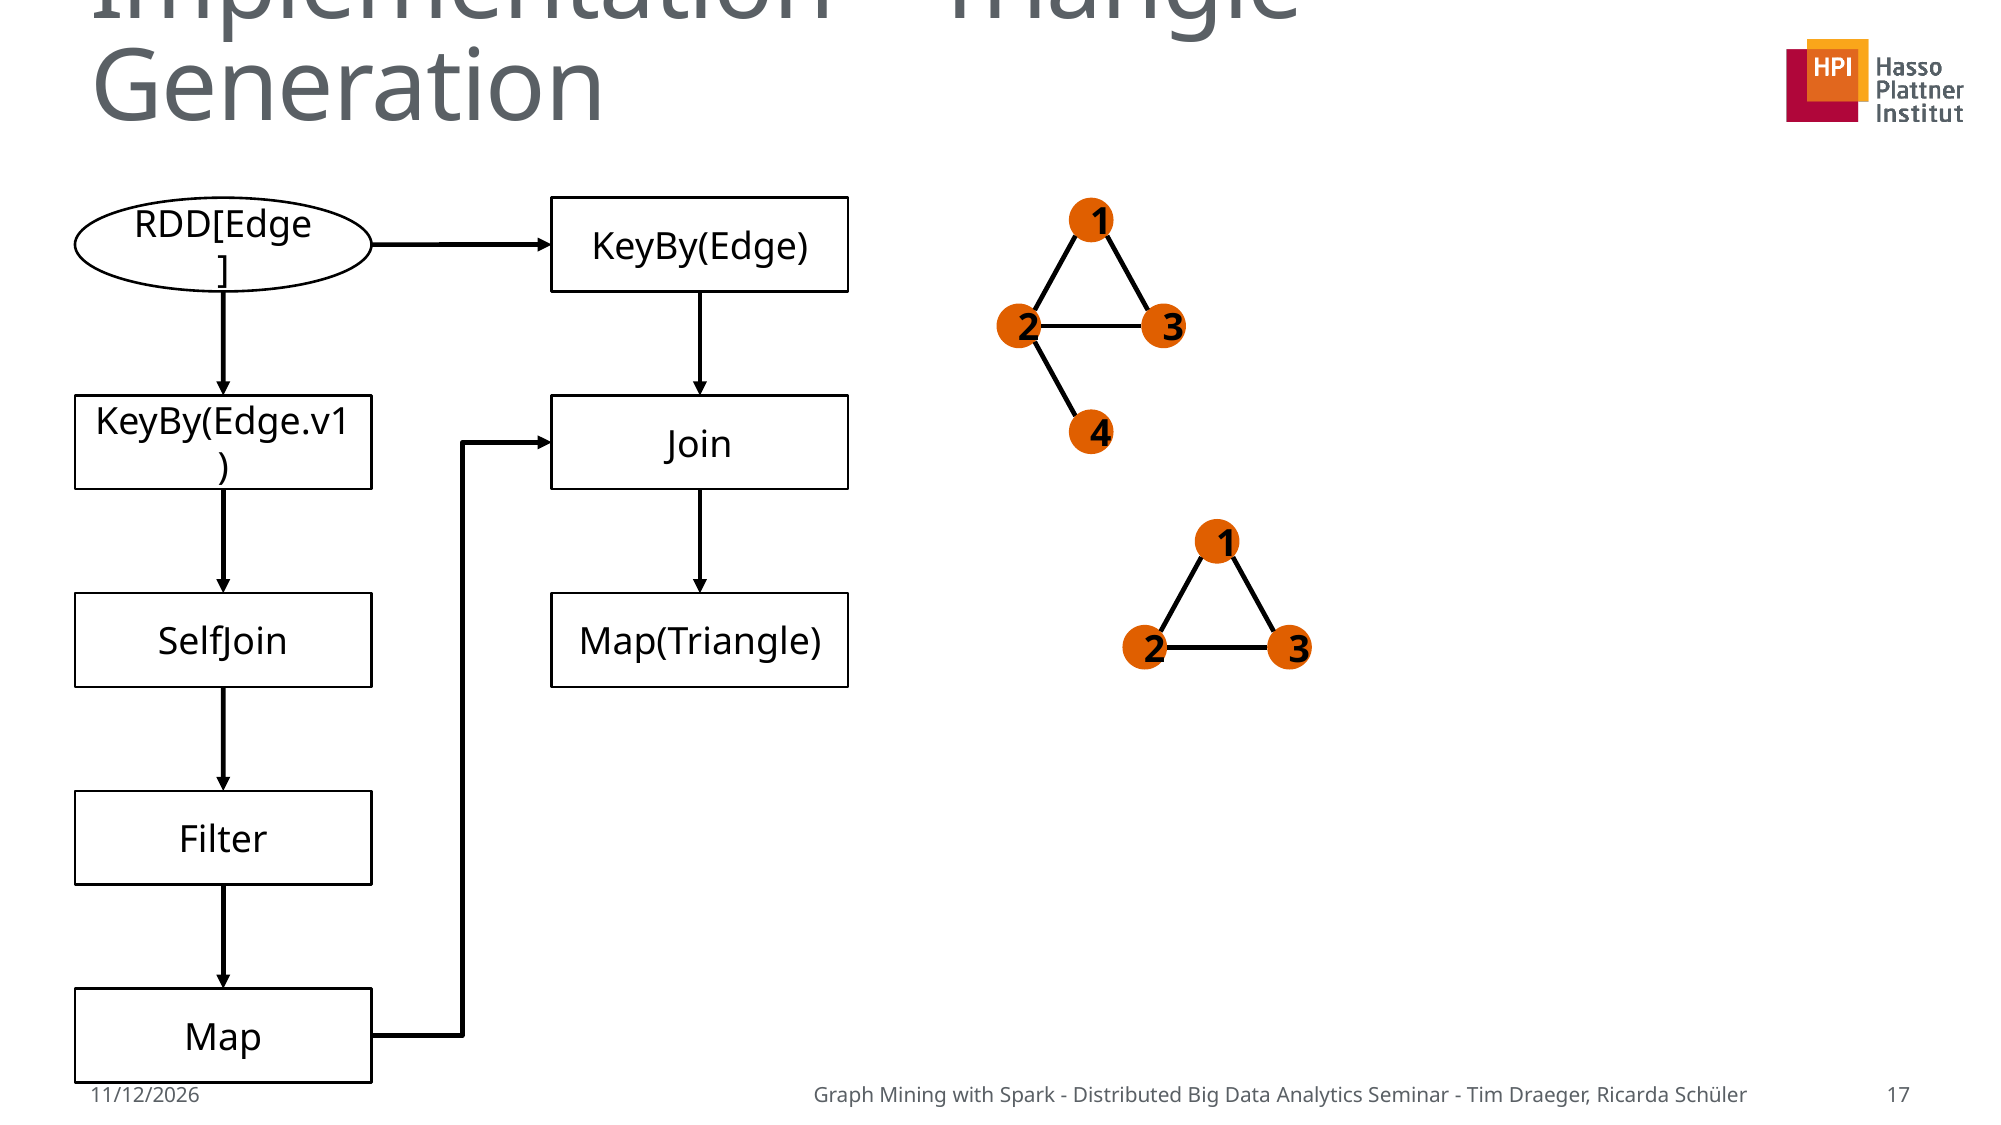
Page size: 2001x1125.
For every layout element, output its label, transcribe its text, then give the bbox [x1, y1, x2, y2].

text_box SelfJoin [74, 592, 368, 688]
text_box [1160, 556, 1202, 633]
text_box 3 [1140, 302, 1188, 350]
text_box Map(Triangle) [560, 592, 849, 688]
footer Graph Mining with Spark - Distributed Big Data Analytics Seminar - Tim Draeger, Ricarda Schüler [238, 1065, 1763, 1125]
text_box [1034, 341, 1076, 417]
text_box 1 [1193, 517, 1241, 565]
text_box Join [550, 394, 849, 490]
text_box 4 [1067, 408, 1115, 456]
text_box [370, 441, 553, 1037]
title Implementation – Triangle Generation [75, 0, 1732, 149]
text_box KeyBy(Edge) [550, 196, 849, 293]
text_box 3 [1267, 623, 1314, 671]
text_box Filter [74, 790, 368, 886]
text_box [1106, 234, 1149, 312]
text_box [1232, 556, 1275, 633]
text_box 2 [1121, 623, 1169, 671]
text_box KeyBy(Edge.v1) [74, 394, 373, 490]
slide_number 17 [1768, 1065, 1926, 1125]
text_box Map [74, 987, 373, 1084]
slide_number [75, 1084, 233, 1125]
picture [1784, 35, 1966, 124]
text_box 1 [1067, 196, 1115, 244]
text_box 2 [995, 302, 1043, 350]
text_box RDD[Edge] [73, 196, 373, 293]
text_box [1034, 234, 1076, 312]
